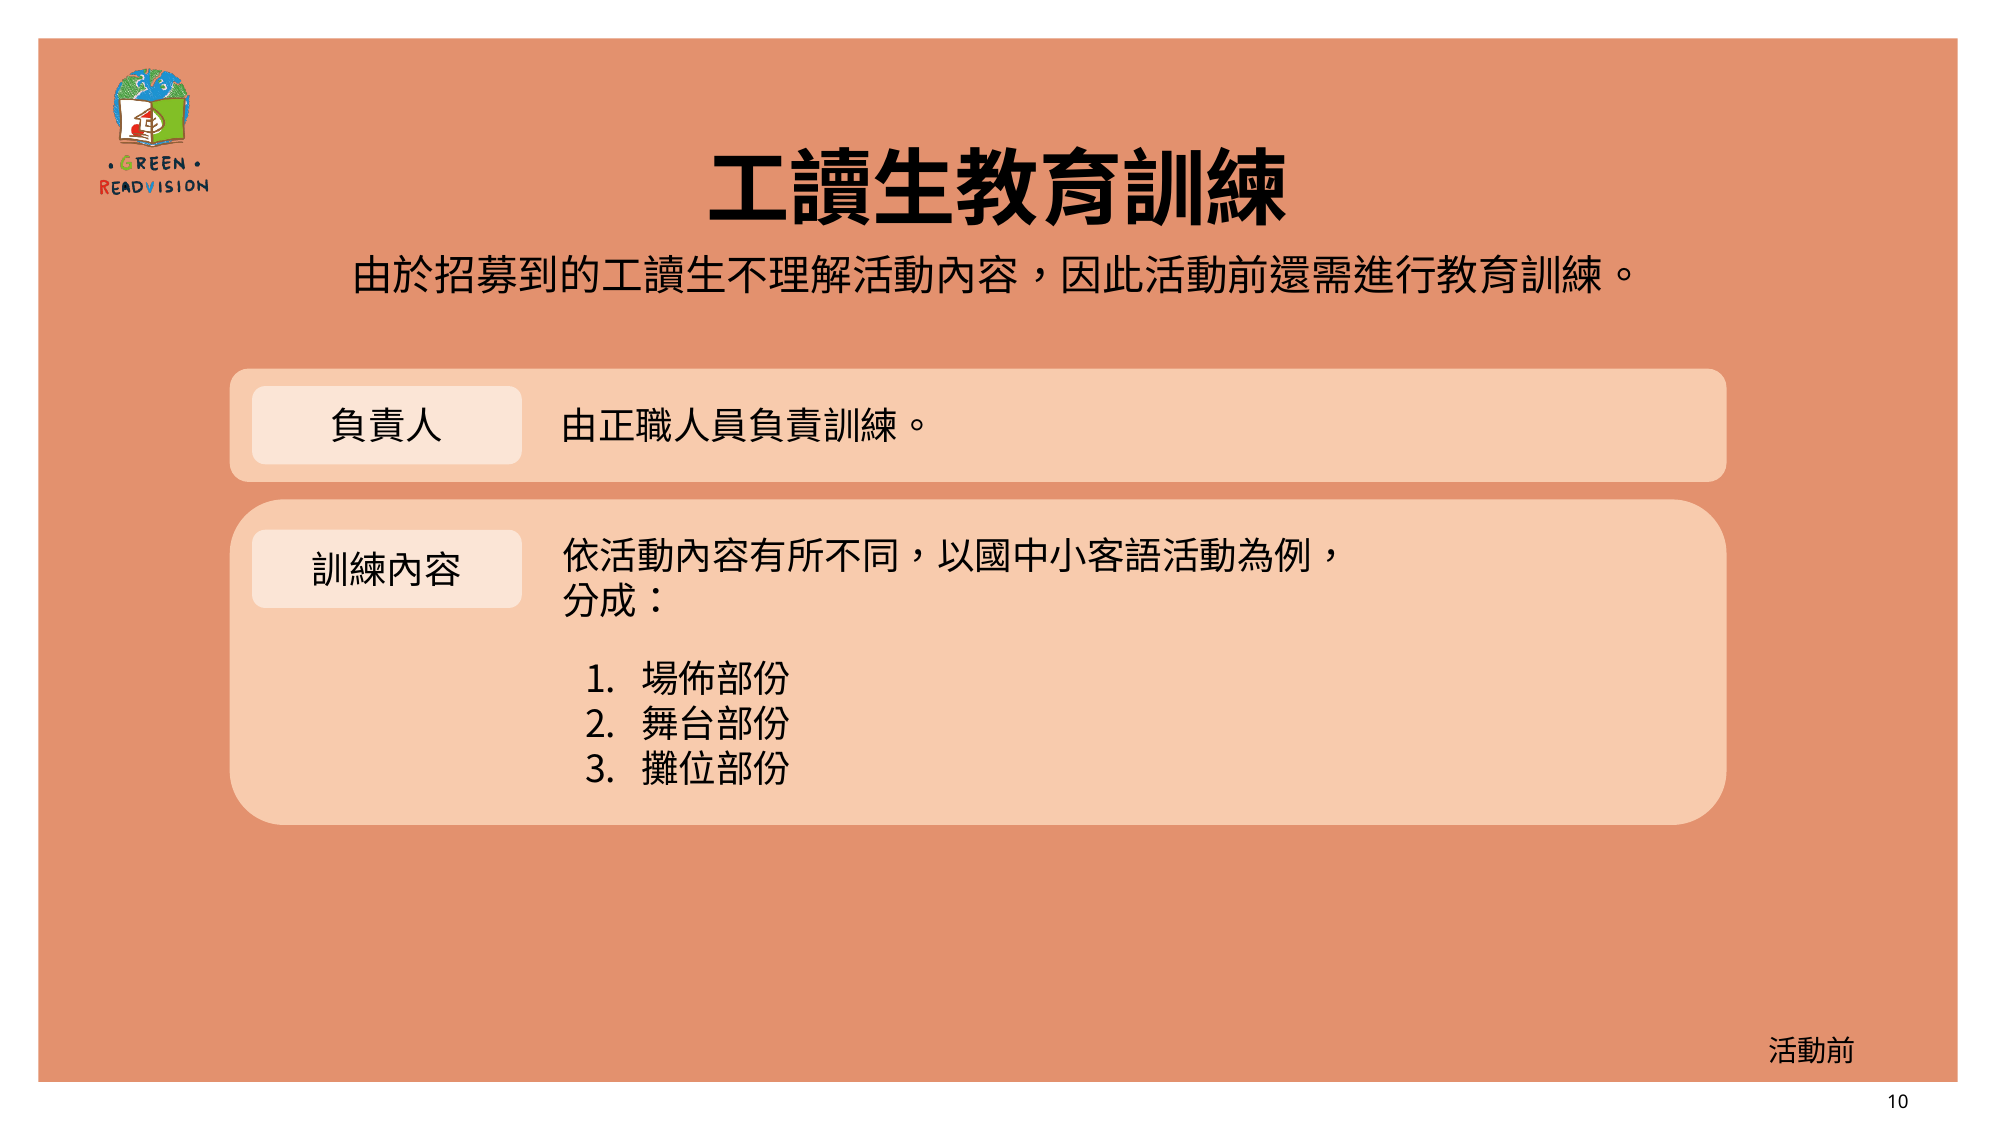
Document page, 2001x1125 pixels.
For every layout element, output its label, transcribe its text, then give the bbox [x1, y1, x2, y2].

text_box 負責人 [315, 394, 459, 455]
text_box [228, 367, 1728, 483]
picture [16, 66, 288, 241]
text_box 10 [1872, 1081, 1924, 1120]
text_box [251, 528, 523, 610]
text_box [37, 37, 1959, 1083]
text_box 活動前 [1753, 1025, 1872, 1075]
text_box 依活動內容有所不同，以國中小客語活動為例， 分成： [547, 524, 1365, 629]
text_box [228, 498, 1728, 826]
text_box 由於招募到的工讀生不理解活動內容，因此活動前還需進行教育訓練。 [69, 241, 1927, 307]
text_box 工讀生教育訓練 [691, 127, 1305, 241]
text_box 由正職人員負責訓練。 [546, 394, 951, 455]
text_box 訓練內容 [297, 538, 477, 599]
text_box [251, 385, 523, 466]
text_box 場佈部份 舞台部份 攤位部份 [570, 647, 807, 798]
